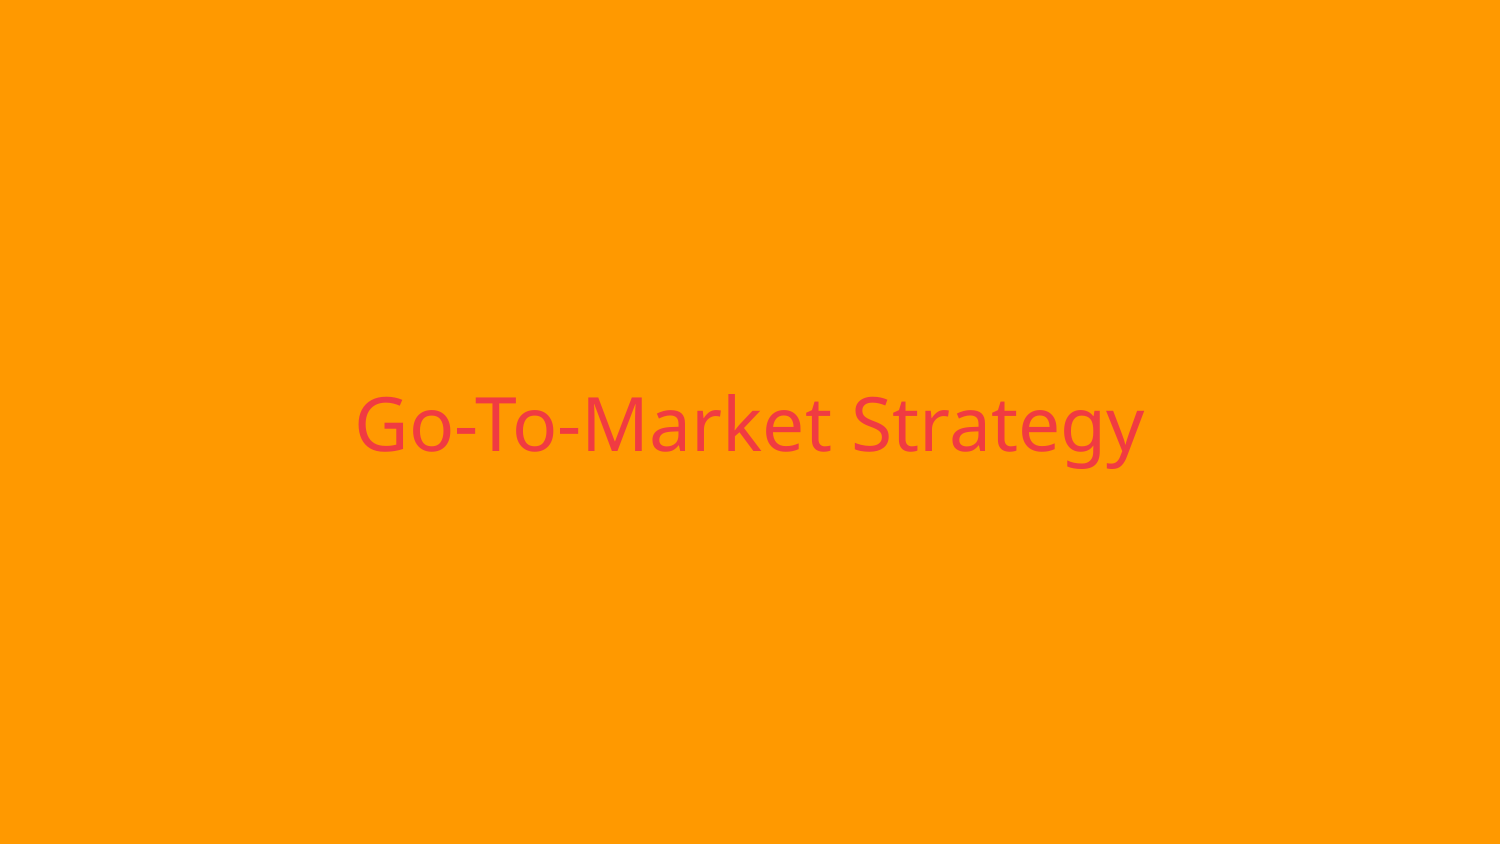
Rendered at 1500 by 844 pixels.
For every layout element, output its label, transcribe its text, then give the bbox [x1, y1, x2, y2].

title Go-To-Market Strategy [51, 352, 1449, 491]
